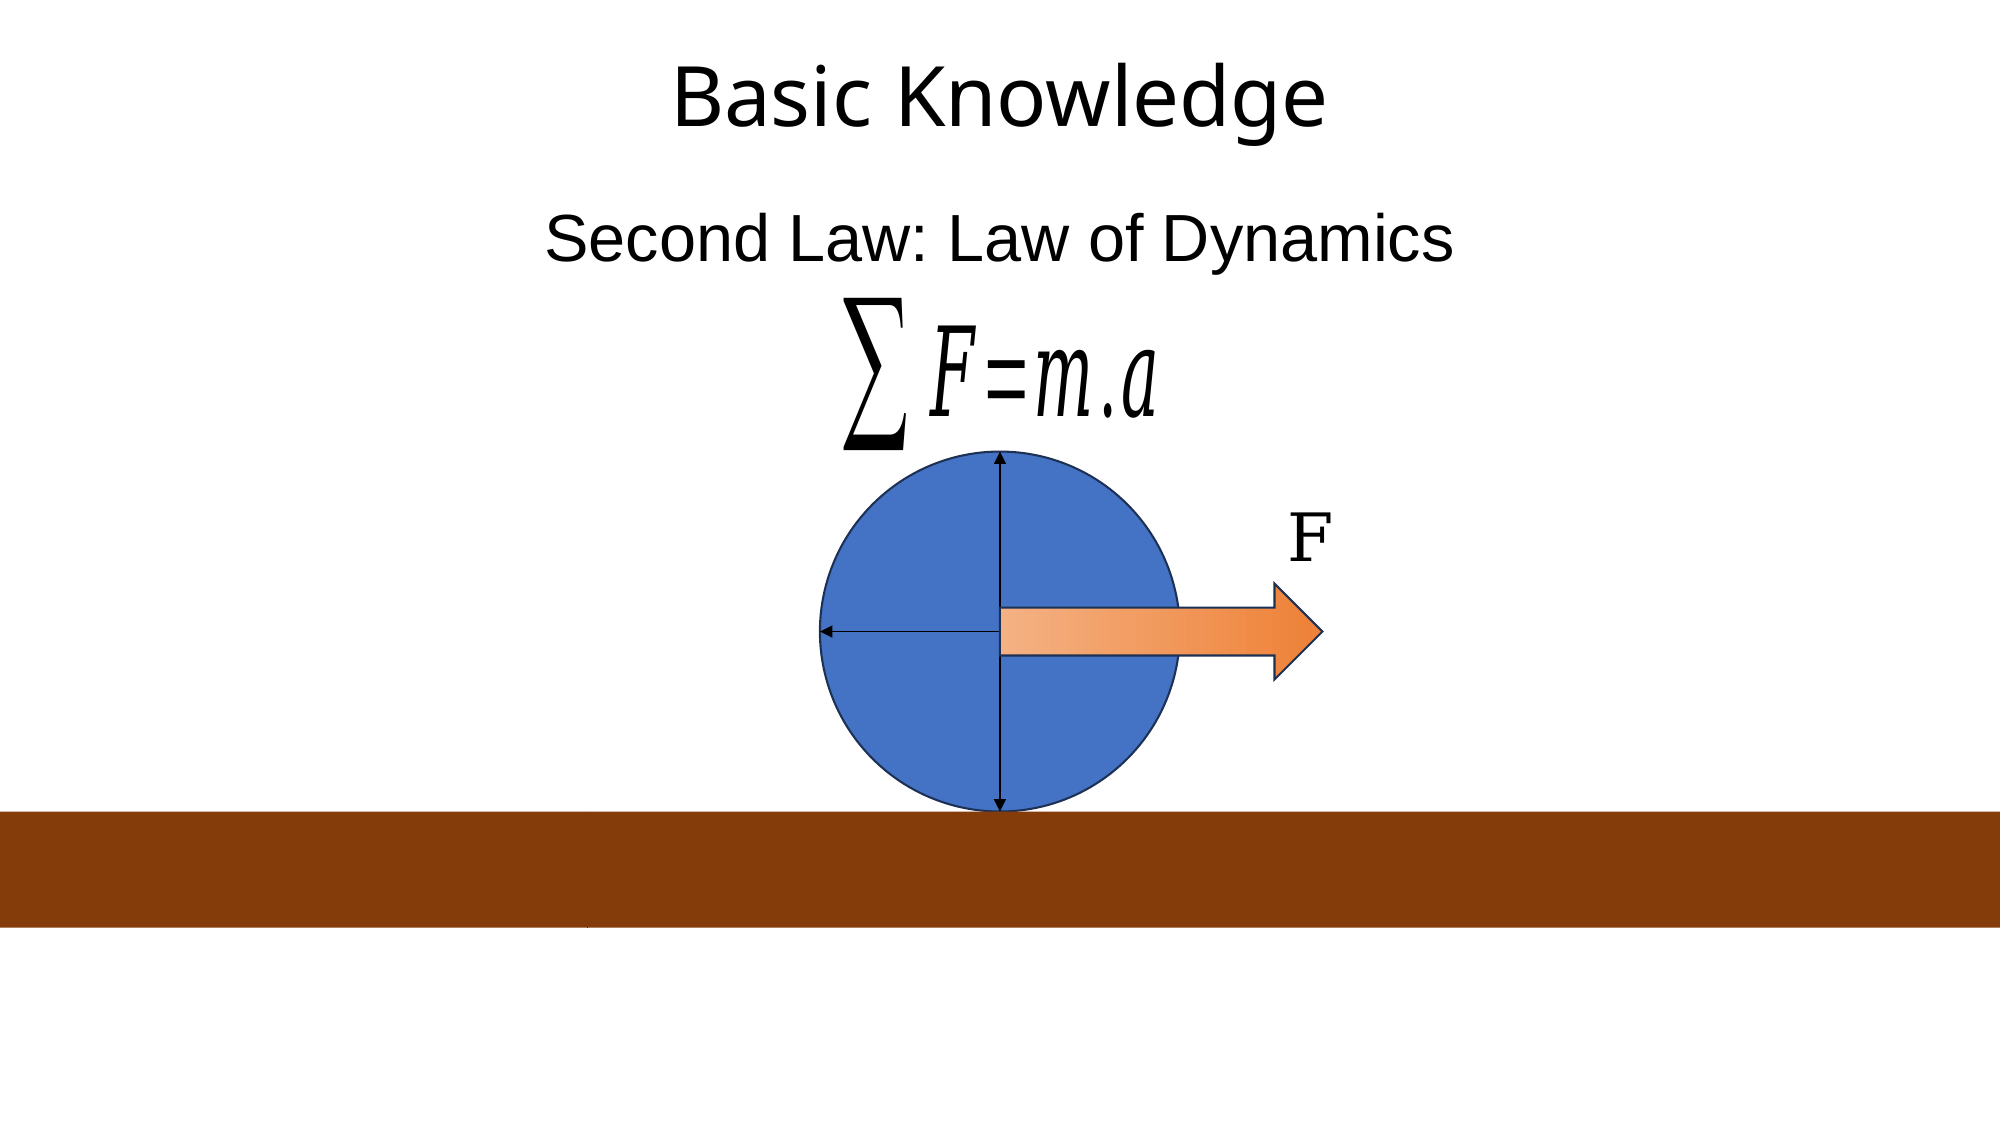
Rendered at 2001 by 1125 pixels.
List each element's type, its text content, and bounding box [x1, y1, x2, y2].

text_box Second Law: Law of Dynamics [505, 187, 1494, 282]
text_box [819, 451, 1180, 812]
text_box [0, 811, 2000, 929]
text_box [999, 487, 1413, 680]
text_box Basic Knowledge [564, 35, 1436, 150]
